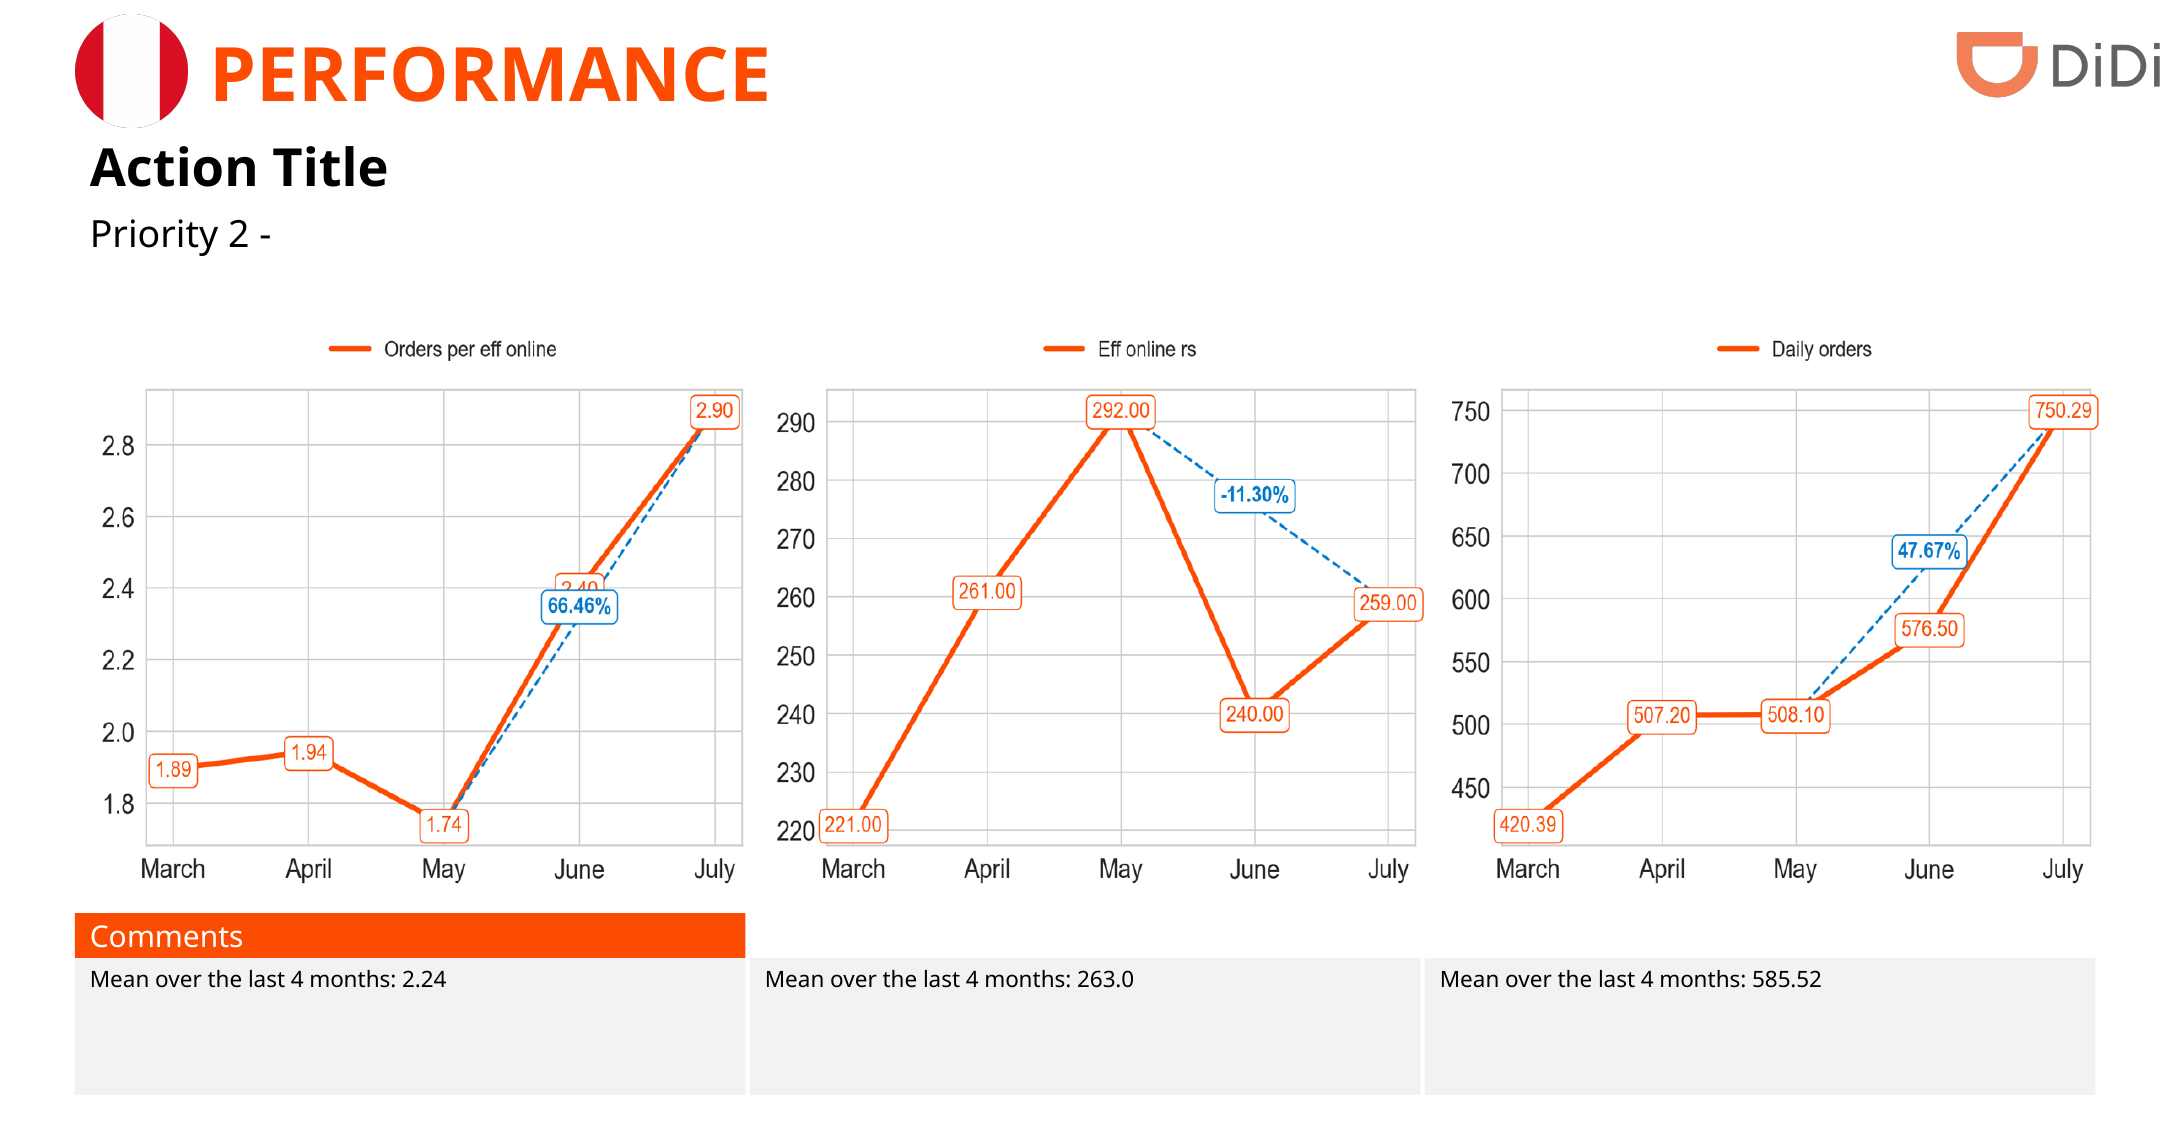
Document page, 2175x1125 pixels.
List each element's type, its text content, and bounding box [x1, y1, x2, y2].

picture [1949, 1, 2175, 129]
text_box Comments [74, 921, 746, 958]
picture [74, 322, 2101, 914]
picture [74, 14, 188, 128]
text_box Action Title [74, 127, 2175, 202]
text_box Mean over the last 4 months: 263.0 [749, 958, 1421, 1095]
text_box Priority 2 - [74, 202, 2175, 263]
text_box PERFORMANCE [194, 15, 1800, 127]
text_box Mean over the last 4 months: 2.24 [74, 958, 746, 1095]
text_box Mean over the last 4 months: 585.52 [1424, 958, 2096, 1095]
